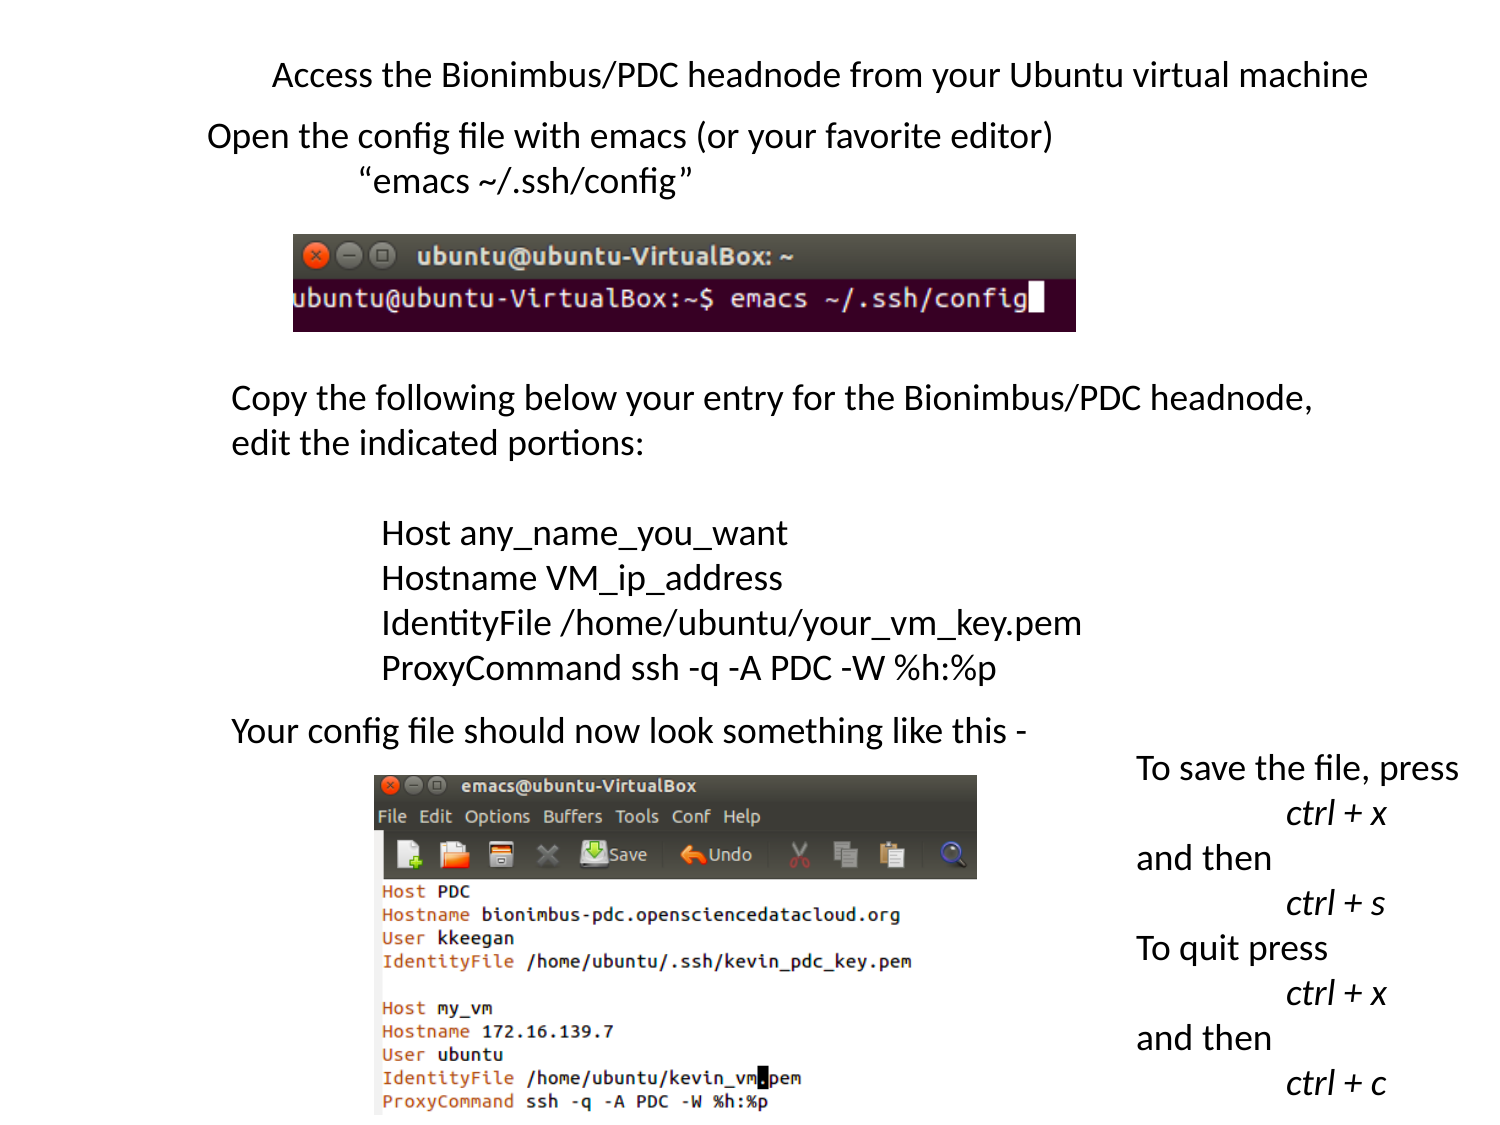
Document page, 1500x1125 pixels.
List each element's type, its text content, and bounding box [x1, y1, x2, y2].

text_box Copy the following below your entry for the Bionimbus/PDC headnode, edit the indicated portions: Host any_name_you_want Hostname VM_ip_address IdentityFile /home/ubuntu/your_vm_key.pem ProxyCommand ssh -q -A PDC -W %h:%p [216, 365, 1338, 696]
text_box To save the file, press ctrl + x and then ctrl + s To quit press ctrl + x and then ctrl + c [1121, 735, 1484, 1111]
text_box Your config file should now look something like this - [216, 698, 1052, 848]
text_box Open the config file with emacs (or your favorite editor) “﻿emacs ~/.ssh/config” [192, 103, 1070, 209]
picture [373, 775, 977, 1115]
picture [293, 233, 1077, 332]
text_box Access the Bionimbus/PDC headnode from your Ubuntu virtual machine [257, 42, 1385, 103]
